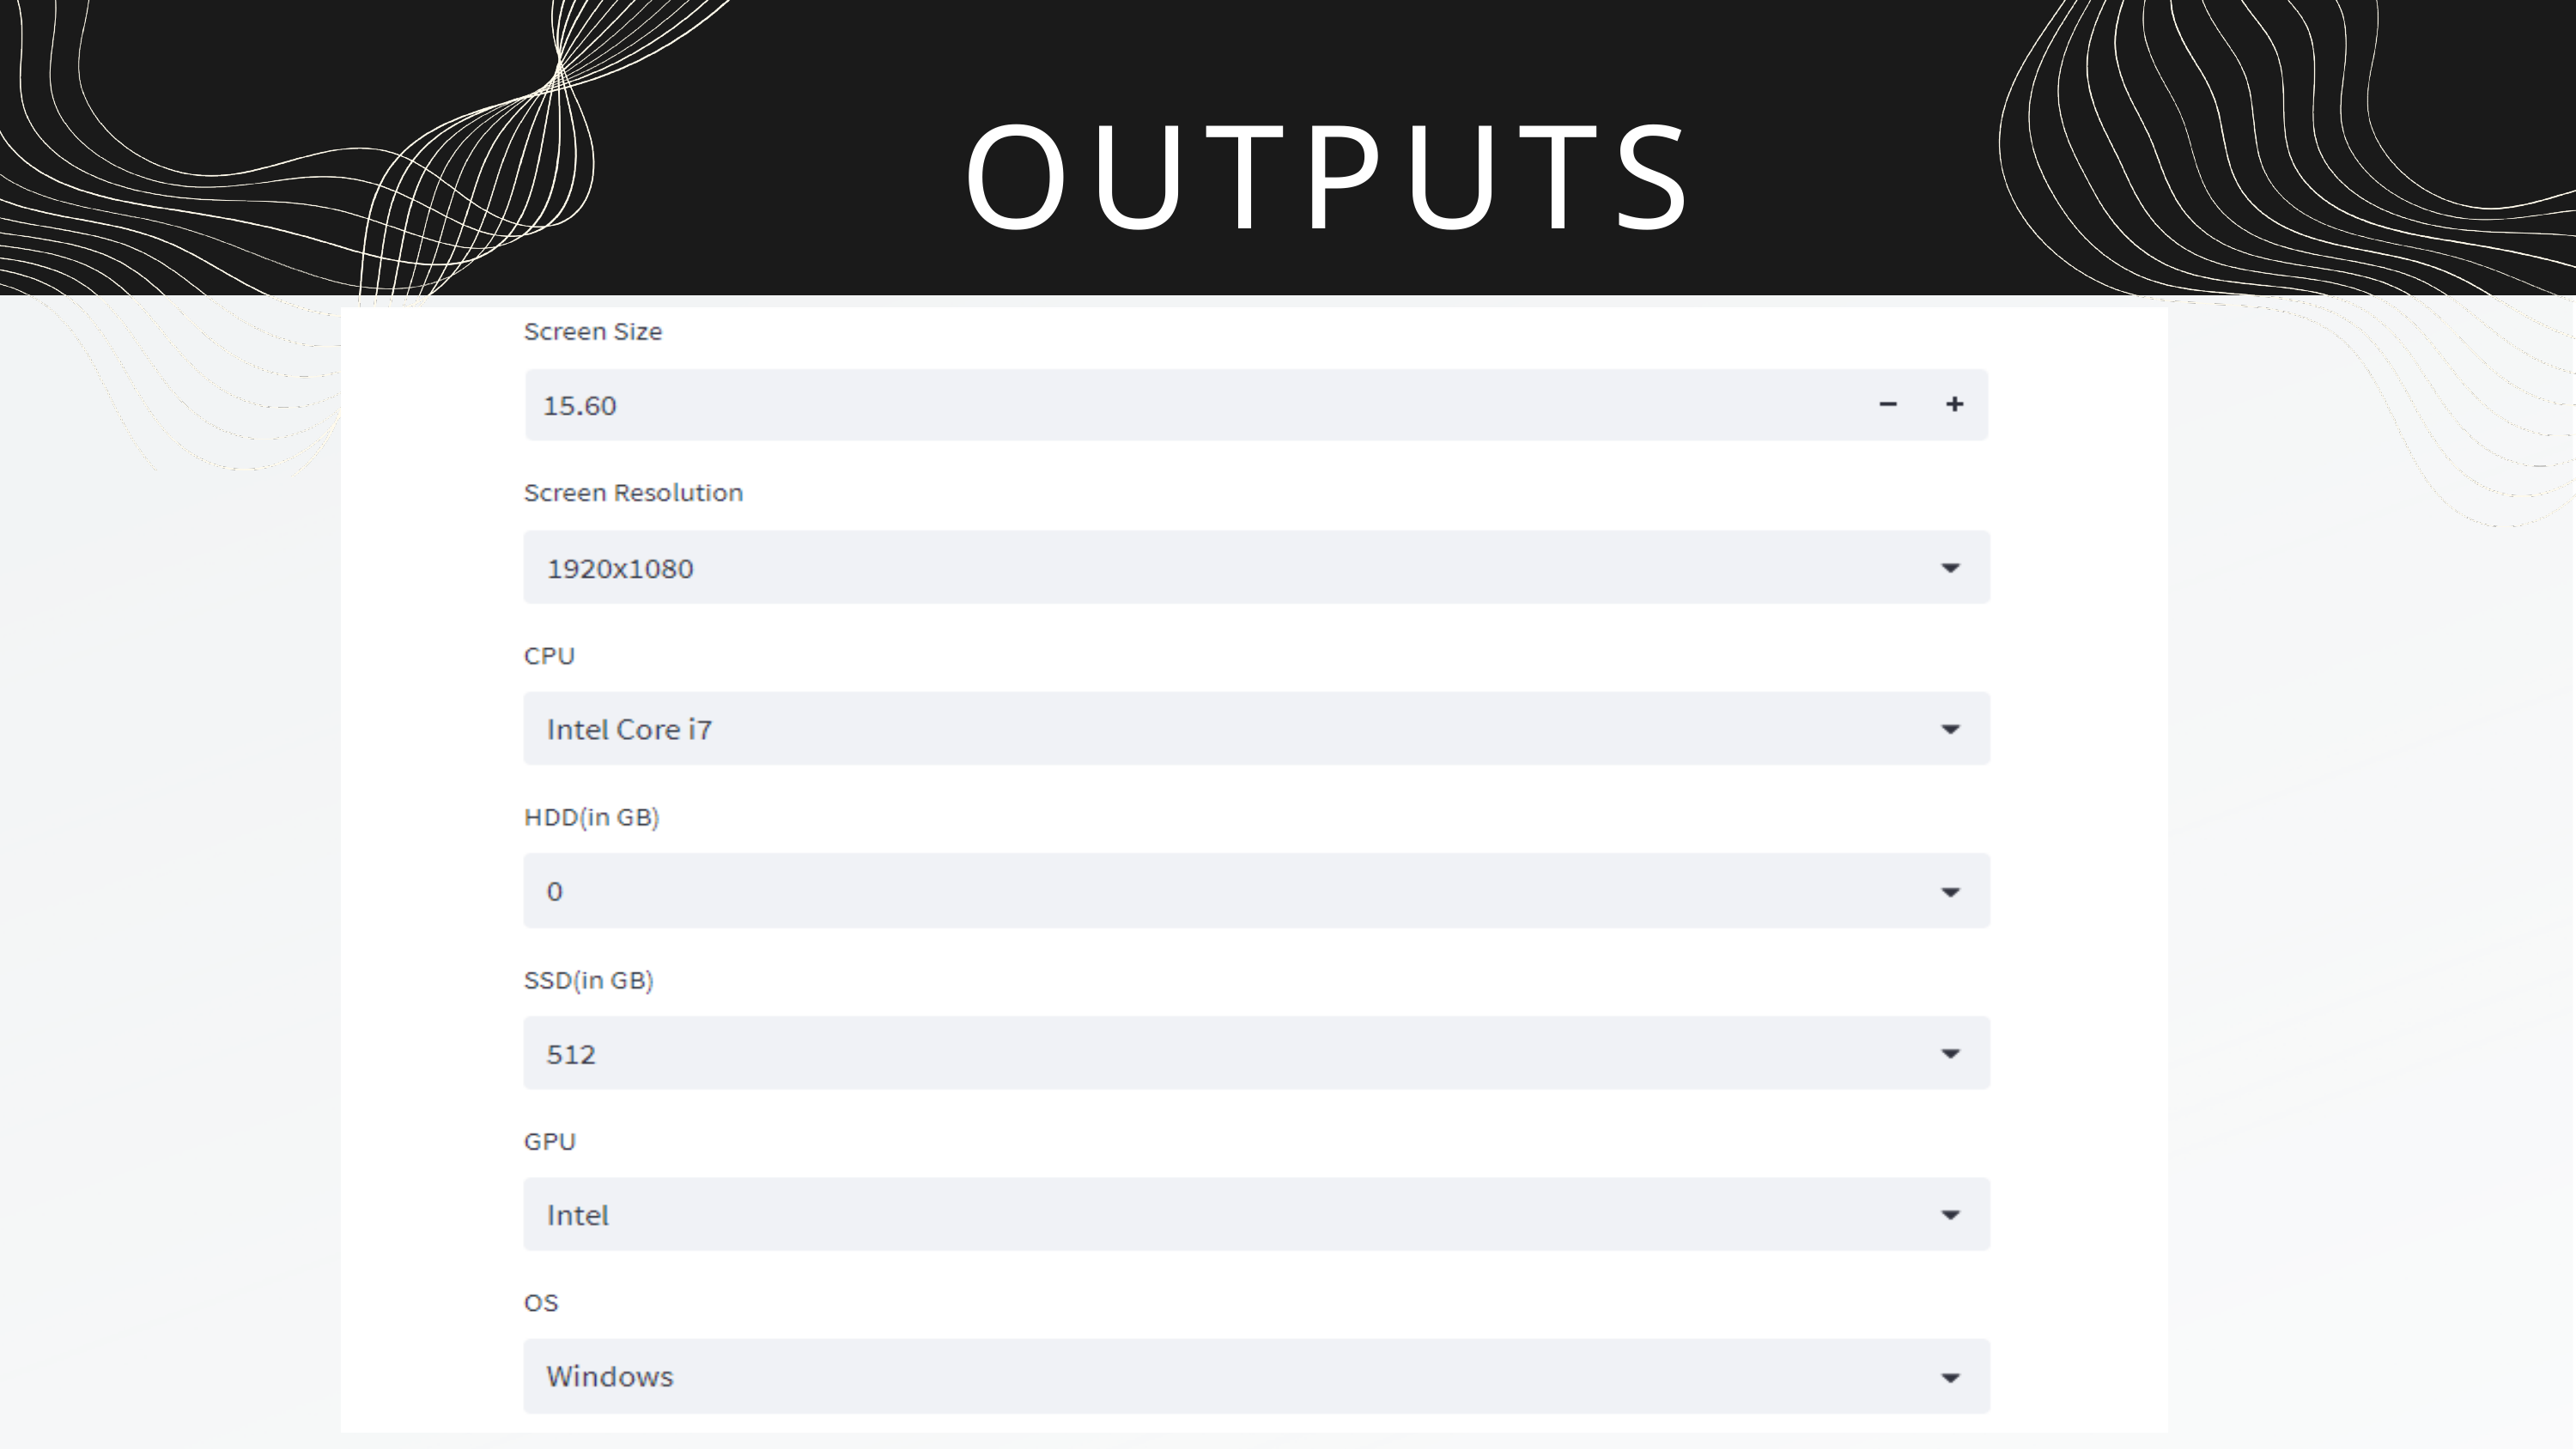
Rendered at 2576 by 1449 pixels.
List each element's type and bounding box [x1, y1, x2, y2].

picture [0, 295, 2573, 1449]
text_box [0, 0, 2576, 295]
